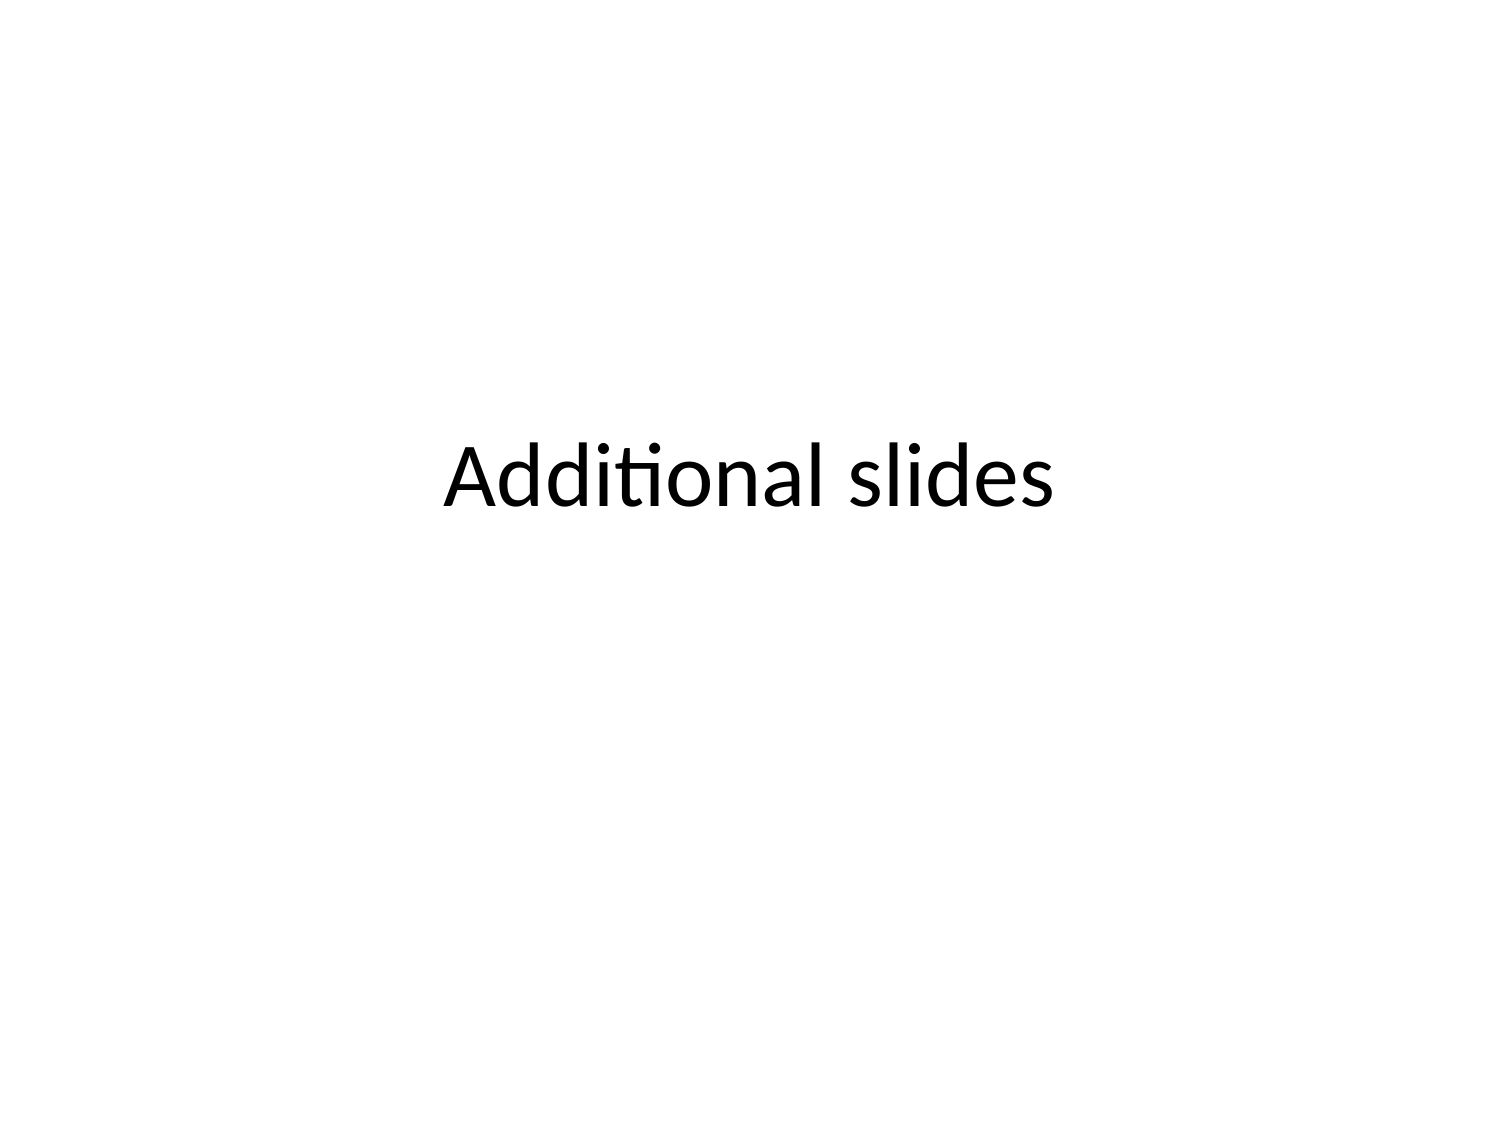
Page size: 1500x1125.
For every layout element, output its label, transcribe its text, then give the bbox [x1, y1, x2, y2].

title Additional slides [112, 349, 1388, 591]
